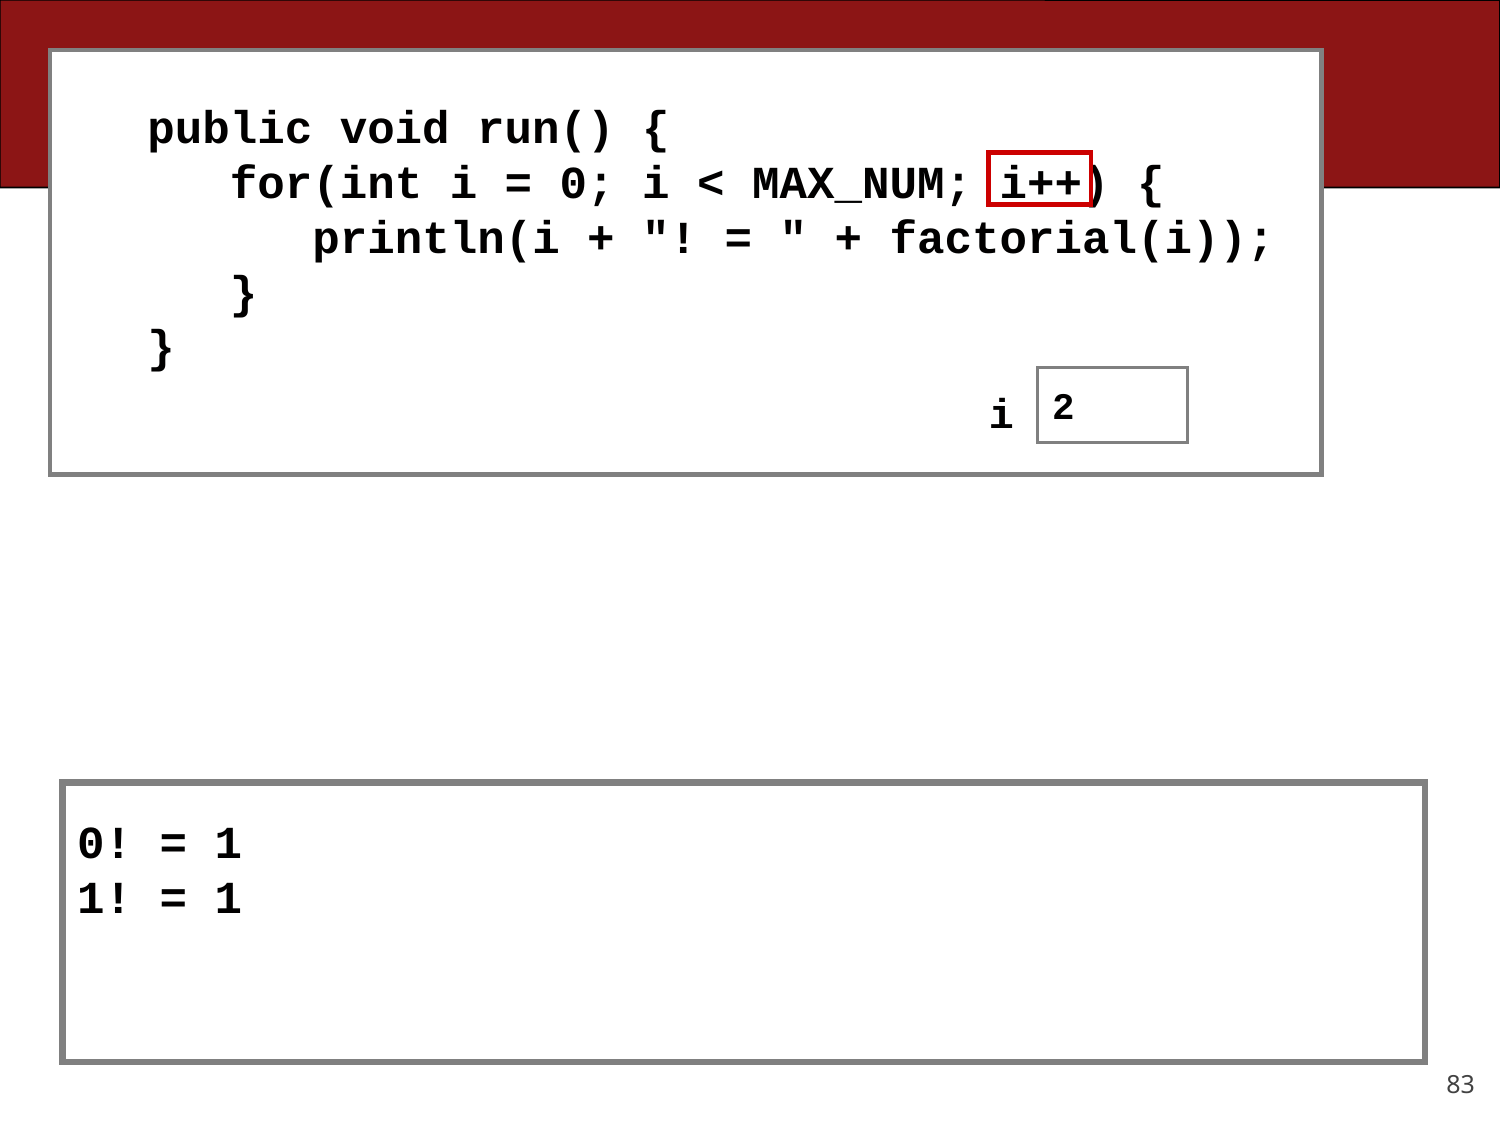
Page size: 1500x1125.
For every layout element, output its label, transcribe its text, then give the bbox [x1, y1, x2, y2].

text_box i [974, 379, 1050, 445]
text_box public void run() { for(int i = 0; i < MAX_NUM; i++) { println(i + "! = " + factorial(i)); } } [49, 49, 1322, 475]
text_box 0! = 1 1! = 1 [62, 782, 1425, 1063]
text_box [988, 152, 1092, 205]
text_box 2 [1037, 367, 1188, 443]
